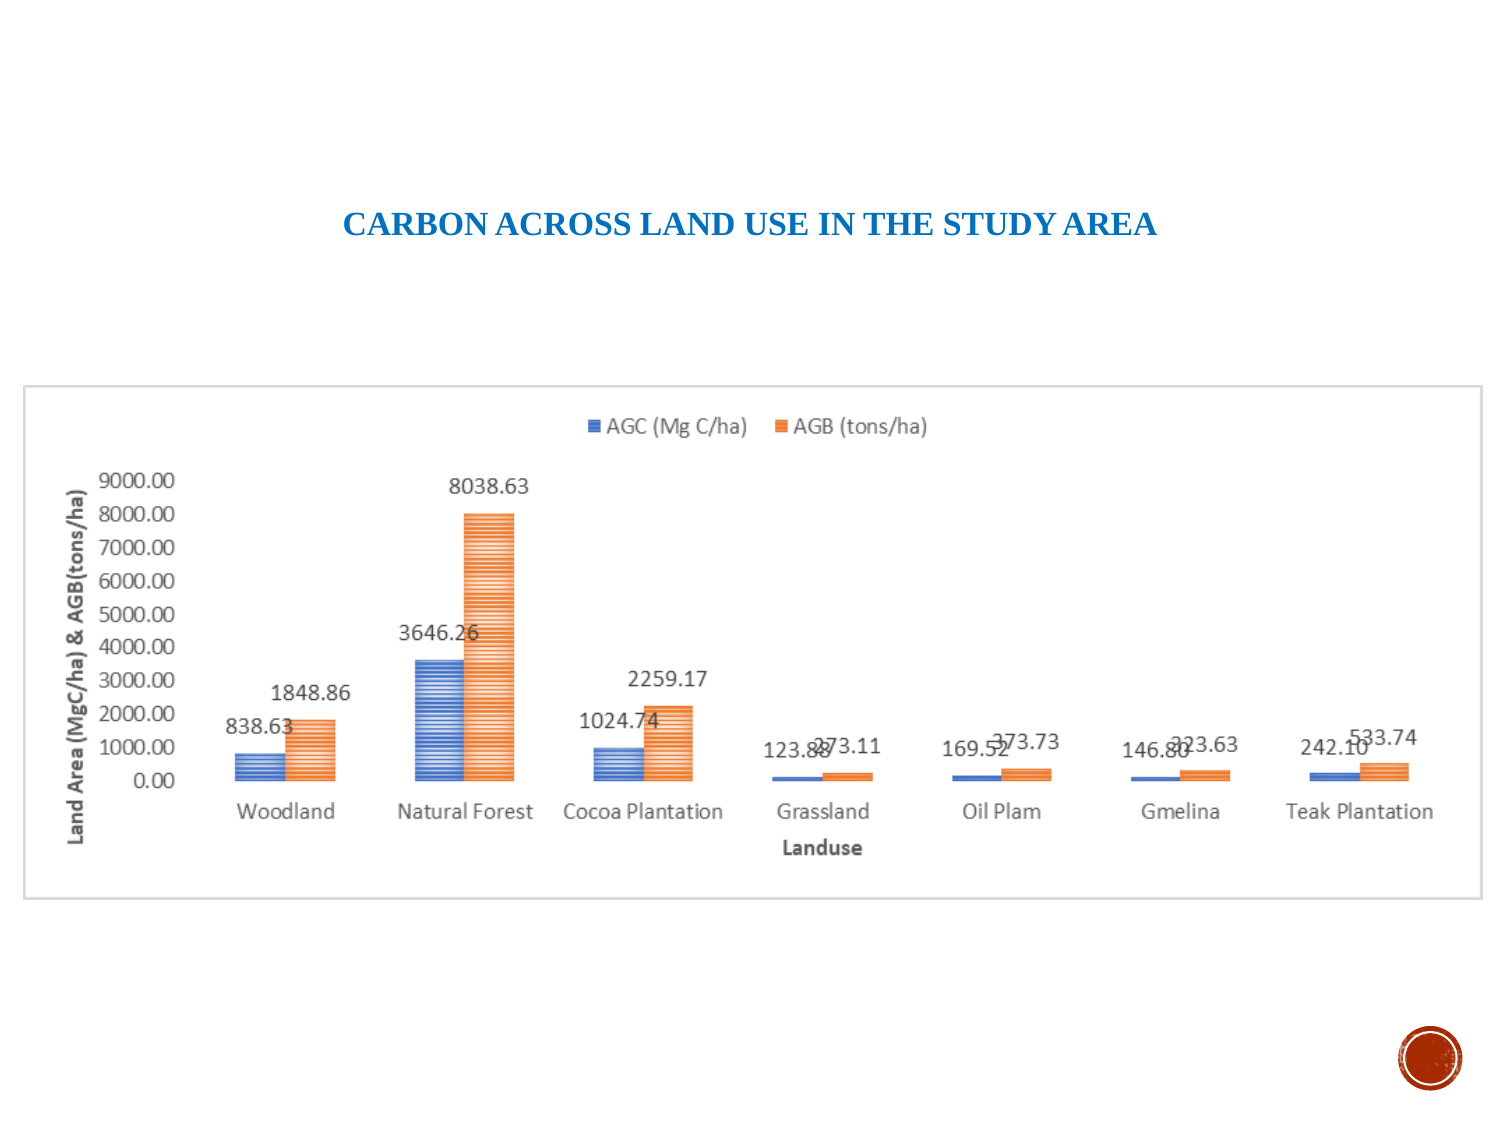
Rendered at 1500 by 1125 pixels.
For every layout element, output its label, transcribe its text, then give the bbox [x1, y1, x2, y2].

title Carbon Across Land Use In The Study Area [304, 184, 1196, 266]
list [24, 386, 1482, 899]
